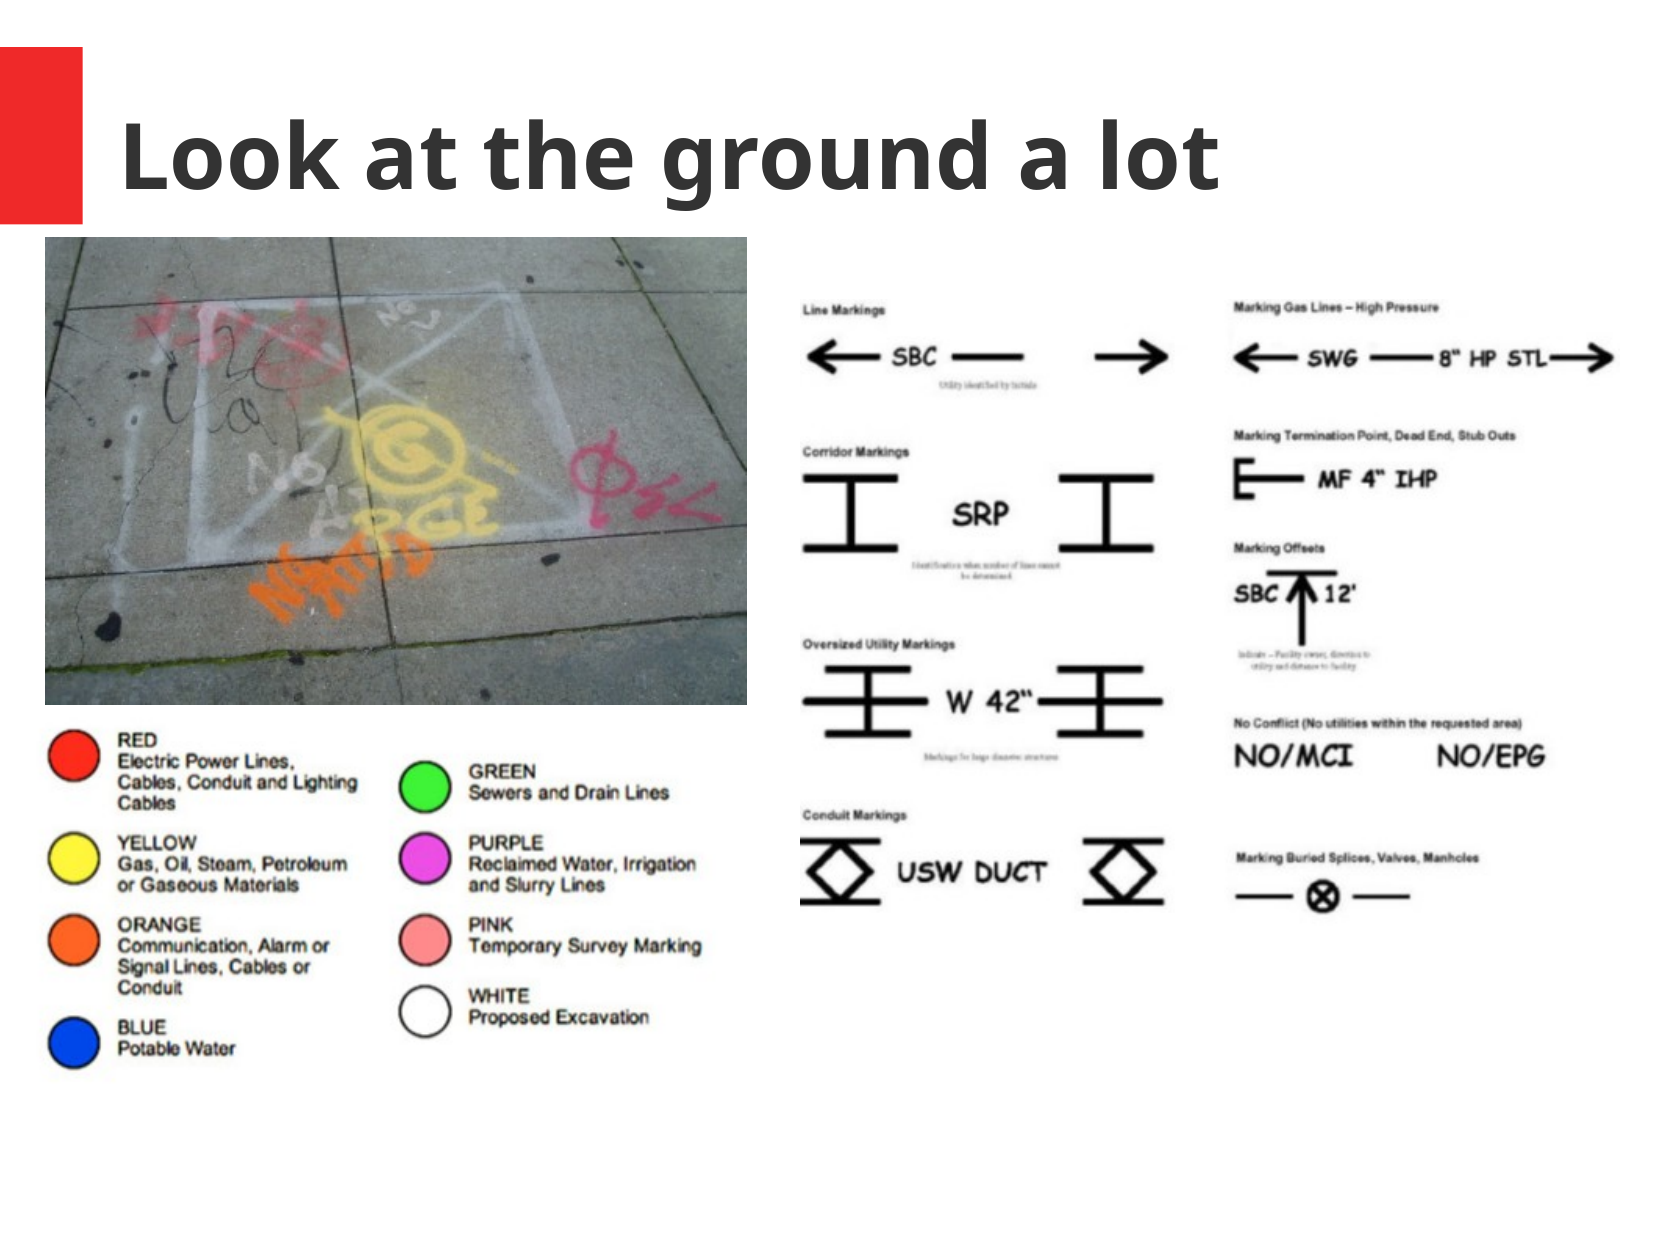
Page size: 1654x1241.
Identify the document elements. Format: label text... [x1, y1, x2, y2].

picture [14, 237, 747, 1096]
picture [799, 299, 1621, 928]
text_box Look at the ground a lot [118, 97, 1571, 208]
